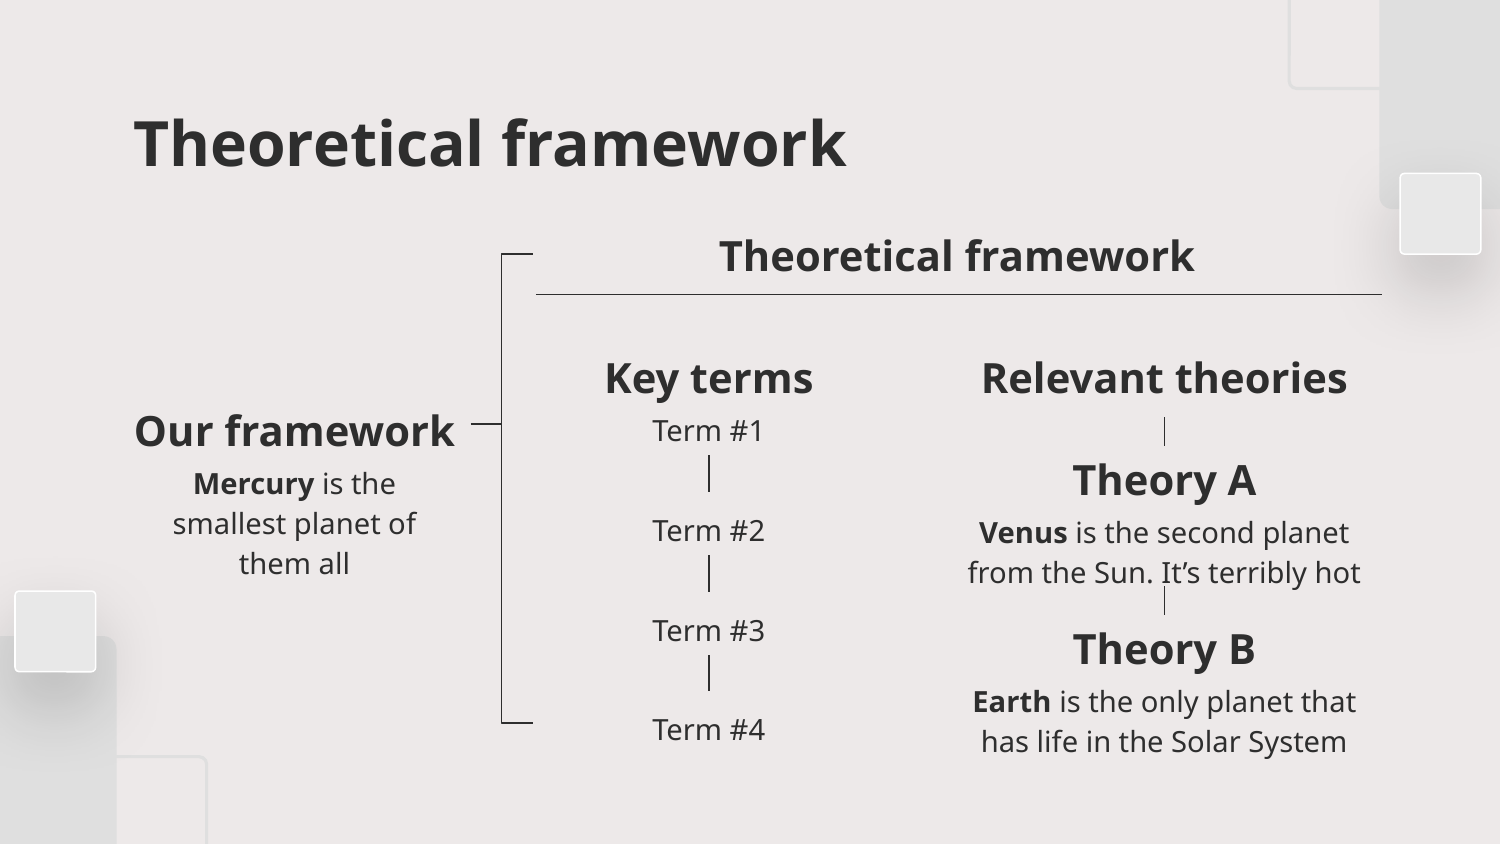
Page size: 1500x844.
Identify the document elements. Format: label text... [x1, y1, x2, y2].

text_box Term #3 [538, 591, 886, 656]
text_box Our framework [118, 377, 465, 471]
text_box Theory B [946, 614, 1382, 688]
text_box Term #4 [532, 691, 886, 755]
text_box Key terms [538, 344, 886, 418]
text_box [470, 253, 533, 423]
text_box Venus is the second planet from the Sun. It’s terribly hot [946, 519, 1382, 586]
text_box Mercury is the smallest planet of them all [118, 471, 465, 550]
text_box Term #2 [538, 491, 886, 556]
text_box Relevant theories [946, 344, 1382, 418]
text_box Earth is the only planet that has life in the Solar System [946, 688, 1382, 755]
text_box Theoretical framework [532, 213, 1382, 294]
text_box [470, 423, 533, 724]
text_box Theory A [946, 445, 1382, 519]
text_box Term #1 [538, 418, 886, 456]
title Theoretical framework [118, 88, 1382, 193]
